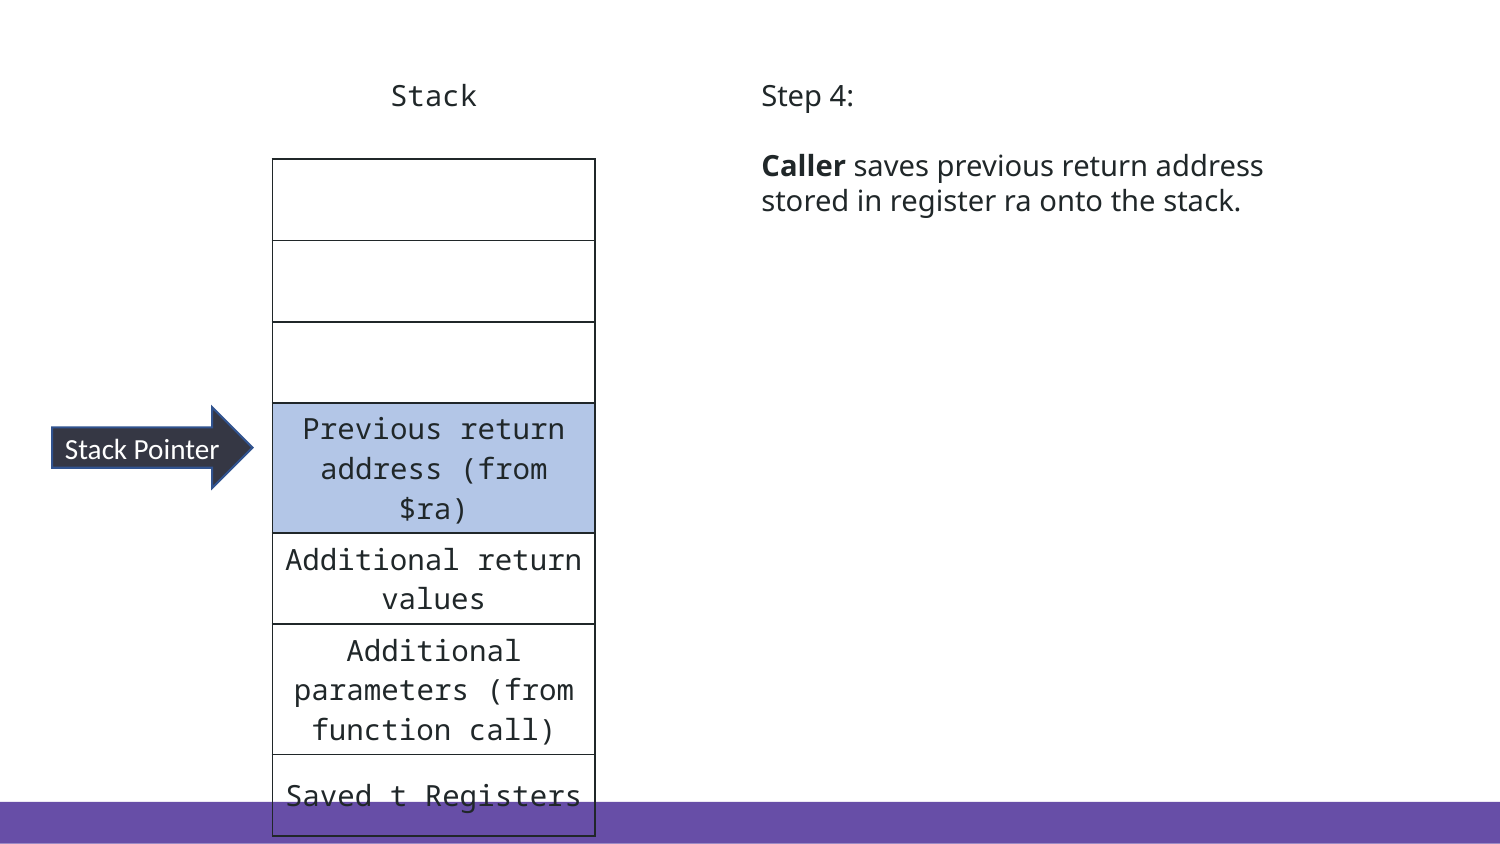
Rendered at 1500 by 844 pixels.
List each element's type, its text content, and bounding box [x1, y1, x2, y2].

table_header [273, 160, 594, 240]
text_box Stack Pointer [52, 407, 253, 488]
table_cell [273, 241, 594, 321]
table_cell [273, 323, 594, 402]
table_cell Additional return values [273, 534, 594, 623]
table_cell Additional parameters (from function call) [273, 625, 594, 754]
table_cell Previous return address (from $ra) [273, 404, 594, 532]
table_cell Saved t Registers [273, 755, 594, 835]
text_box Stack [303, 71, 565, 118]
text_box Step 4: Caller saves previous return address stored in register ra onto the stack. [749, 71, 1321, 223]
